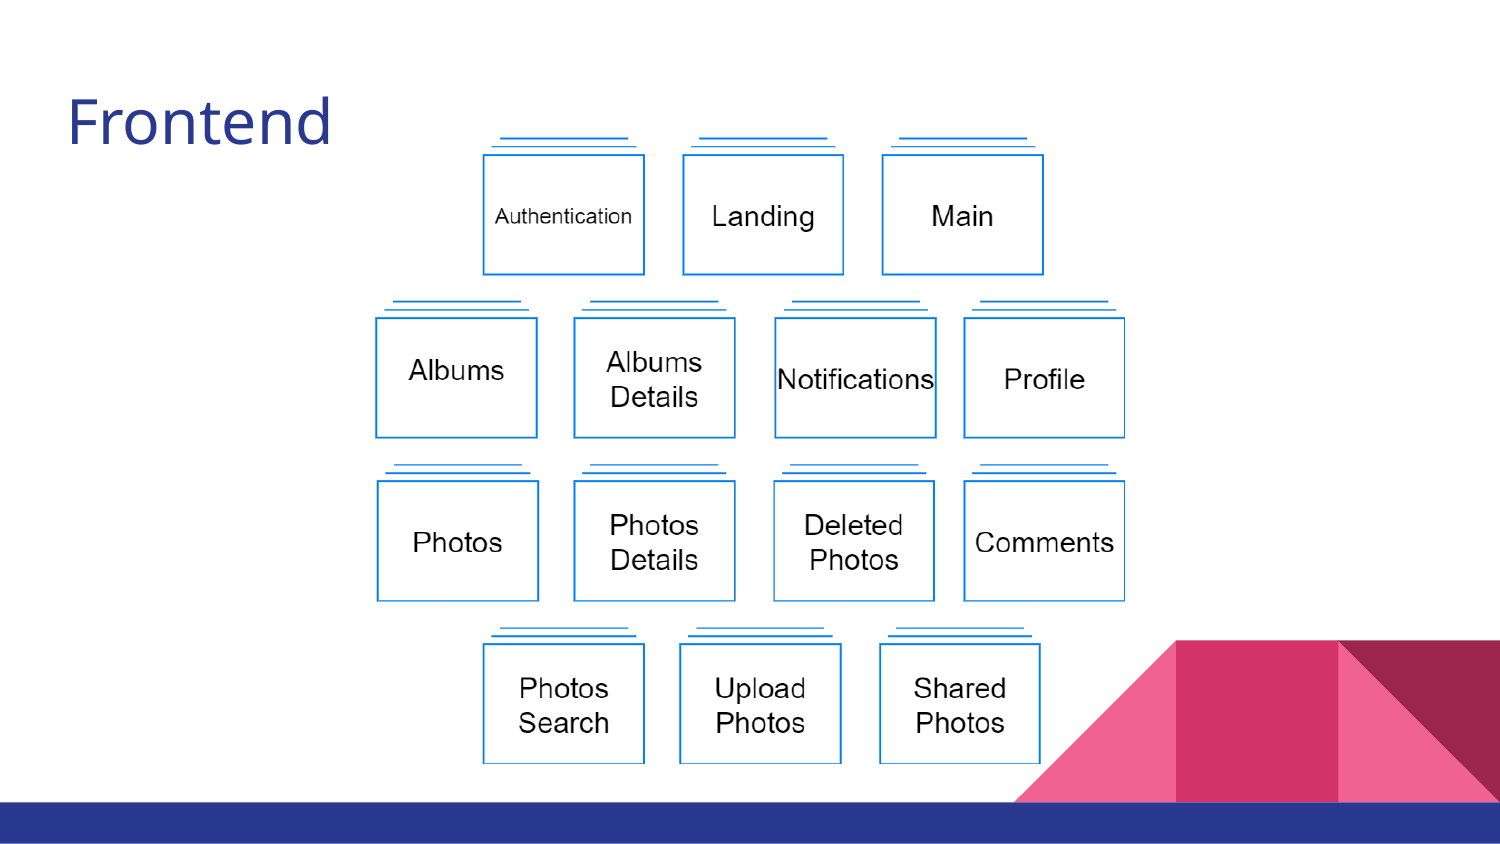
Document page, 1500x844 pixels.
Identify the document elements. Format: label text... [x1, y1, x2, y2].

picture [375, 136, 1125, 765]
title Frontend [51, 67, 1449, 167]
